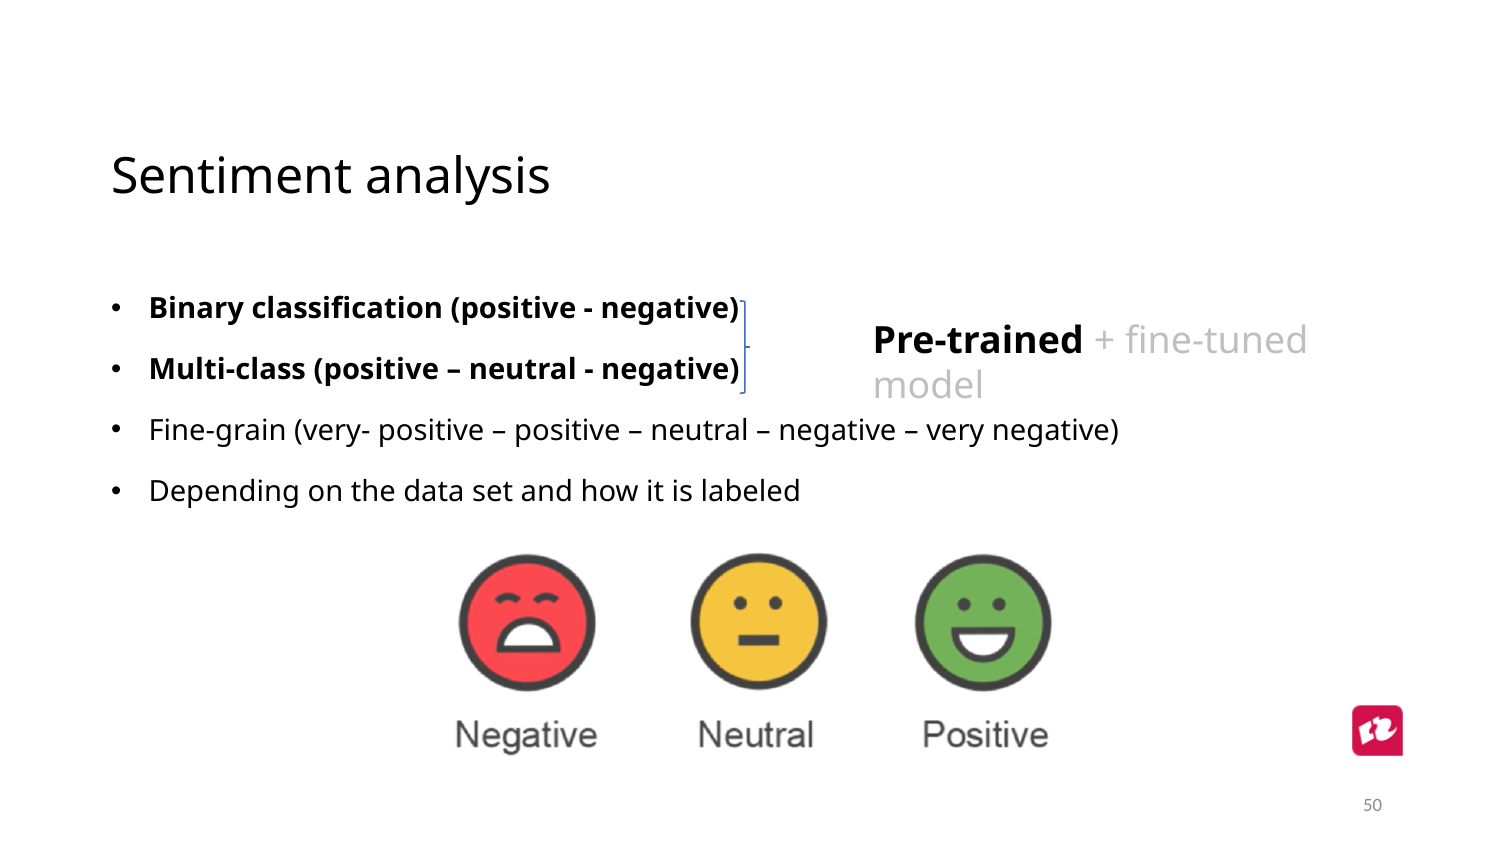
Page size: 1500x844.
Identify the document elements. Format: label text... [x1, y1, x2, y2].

slide_number 50 [1059, 782, 1397, 827]
text_box [739, 300, 750, 394]
picture [1347, 698, 1408, 761]
picture [412, 526, 1100, 761]
text_box Pre-trained + fine-tuned model [857, 309, 1380, 414]
list Binary classification (positive - negative) Multi-class (positive – neutral - negative) Fine-grain (very- positive – positive – neutral – negative – very negative) Depending on the data set and how it is labeled [103, 224, 1397, 760]
title Sentiment analysis [103, 44, 1397, 208]
